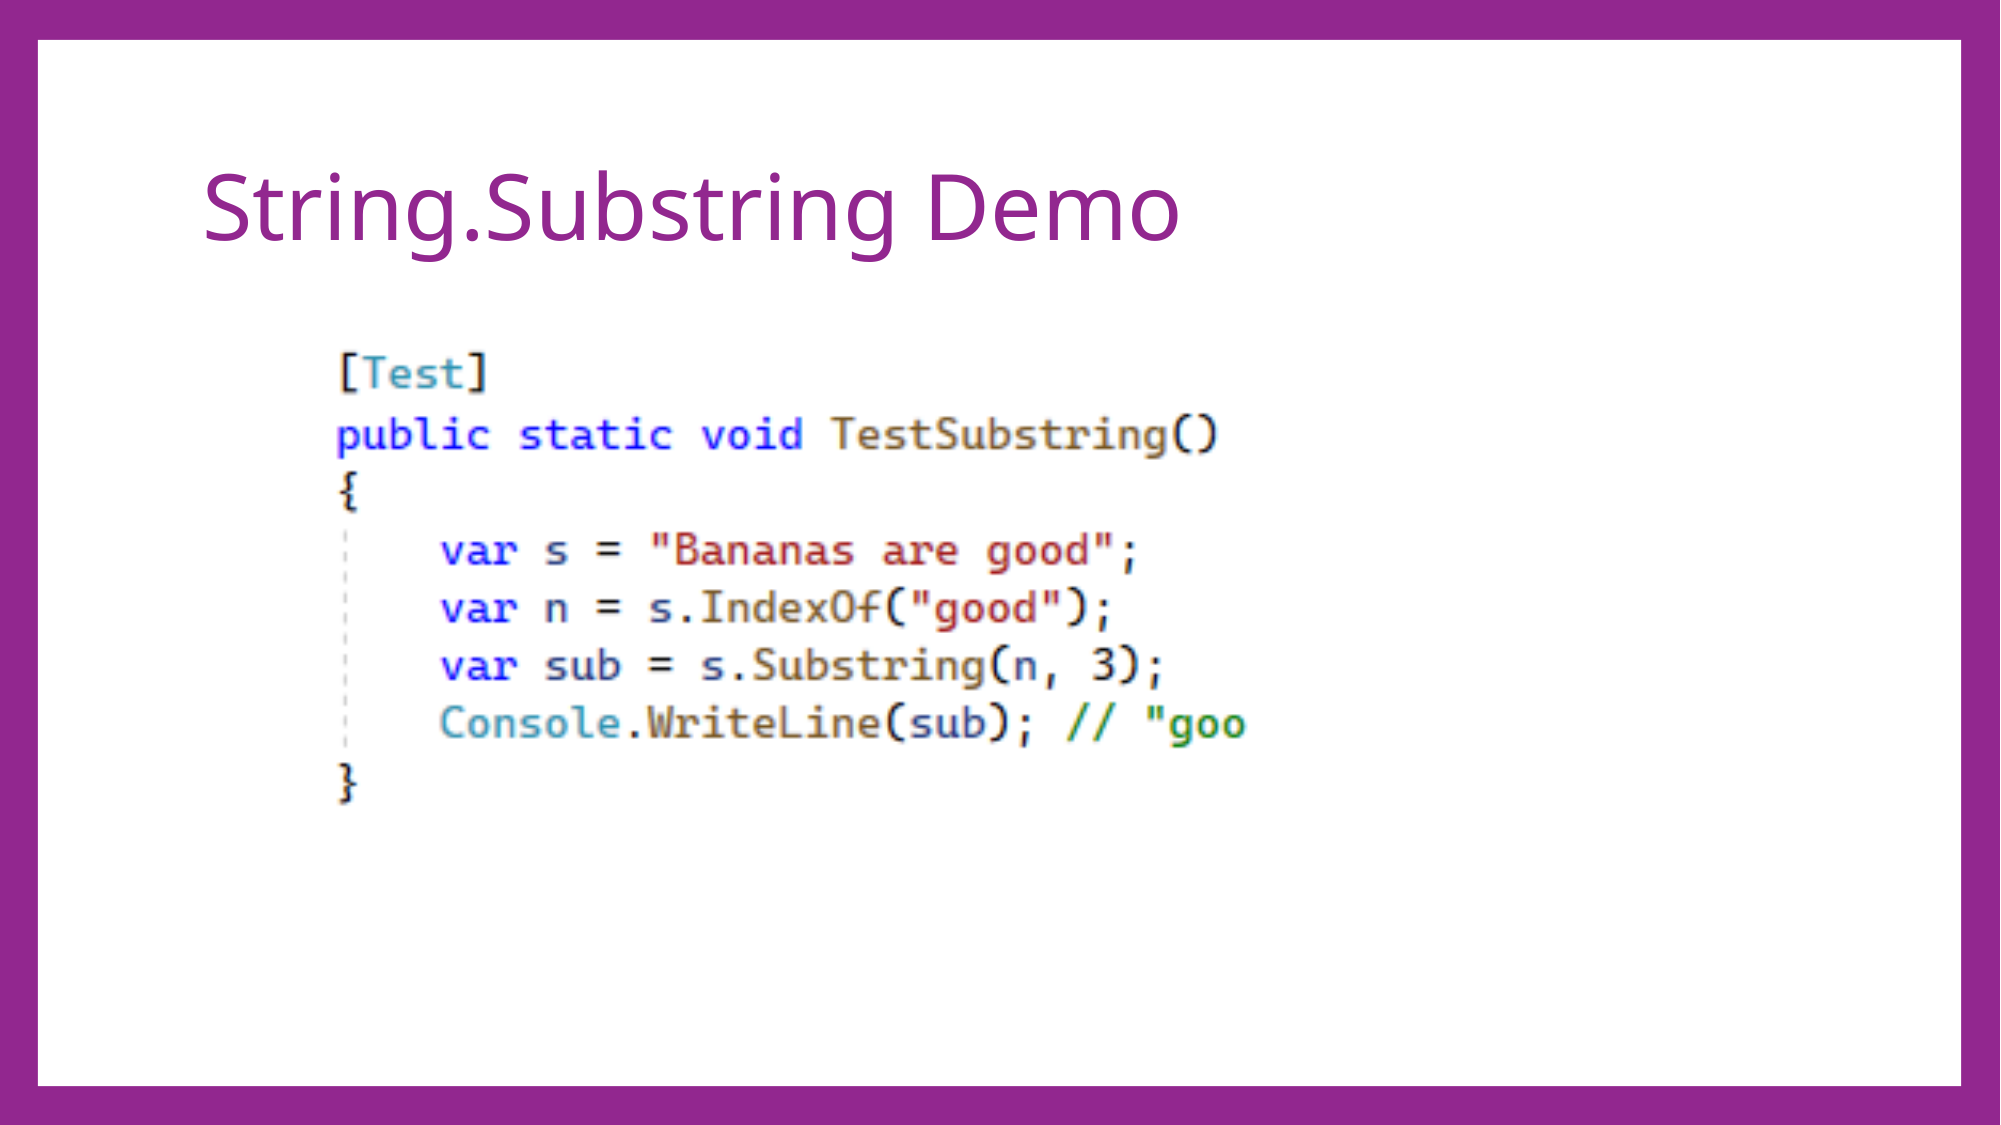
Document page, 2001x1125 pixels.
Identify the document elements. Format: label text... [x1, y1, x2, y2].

picture [299, 322, 1344, 851]
title String.Substring Demo [187, 99, 1808, 323]
